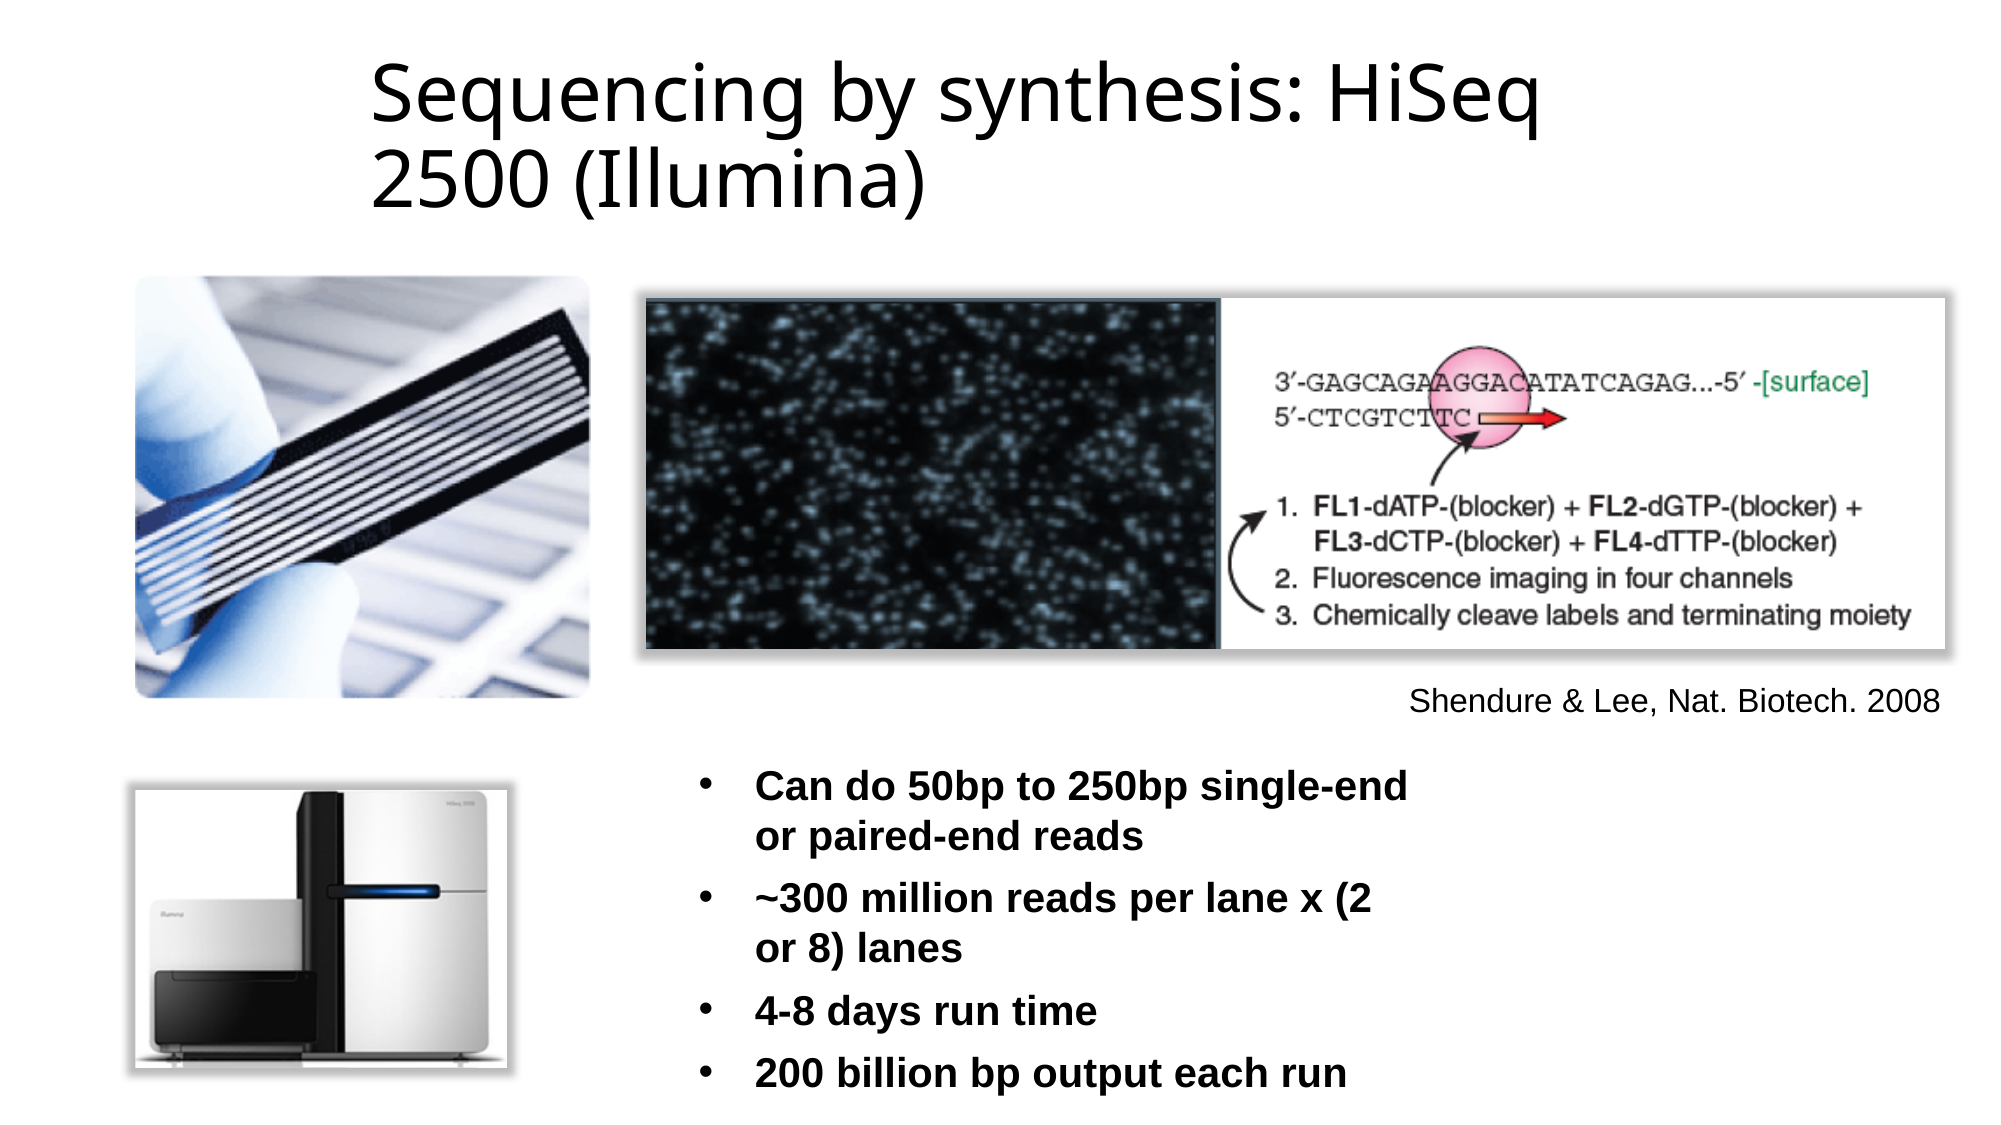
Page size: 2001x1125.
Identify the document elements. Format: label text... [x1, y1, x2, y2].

picture [135, 790, 507, 1068]
text_box Shendure & Lee, Nat. Biotech. 2008 [1056, 672, 1957, 727]
picture [646, 298, 1945, 649]
text_box Can do 50bp to 250bp single-end or paired-end reads ~300 million reads per lane x (2 or 8) lanes 4-8 days run time 200 billion bp output each run [683, 751, 1430, 1104]
title Sequencing by synthesis: HiSeq 2500 (Illumina) [363, 45, 1750, 233]
picture [135, 274, 591, 700]
